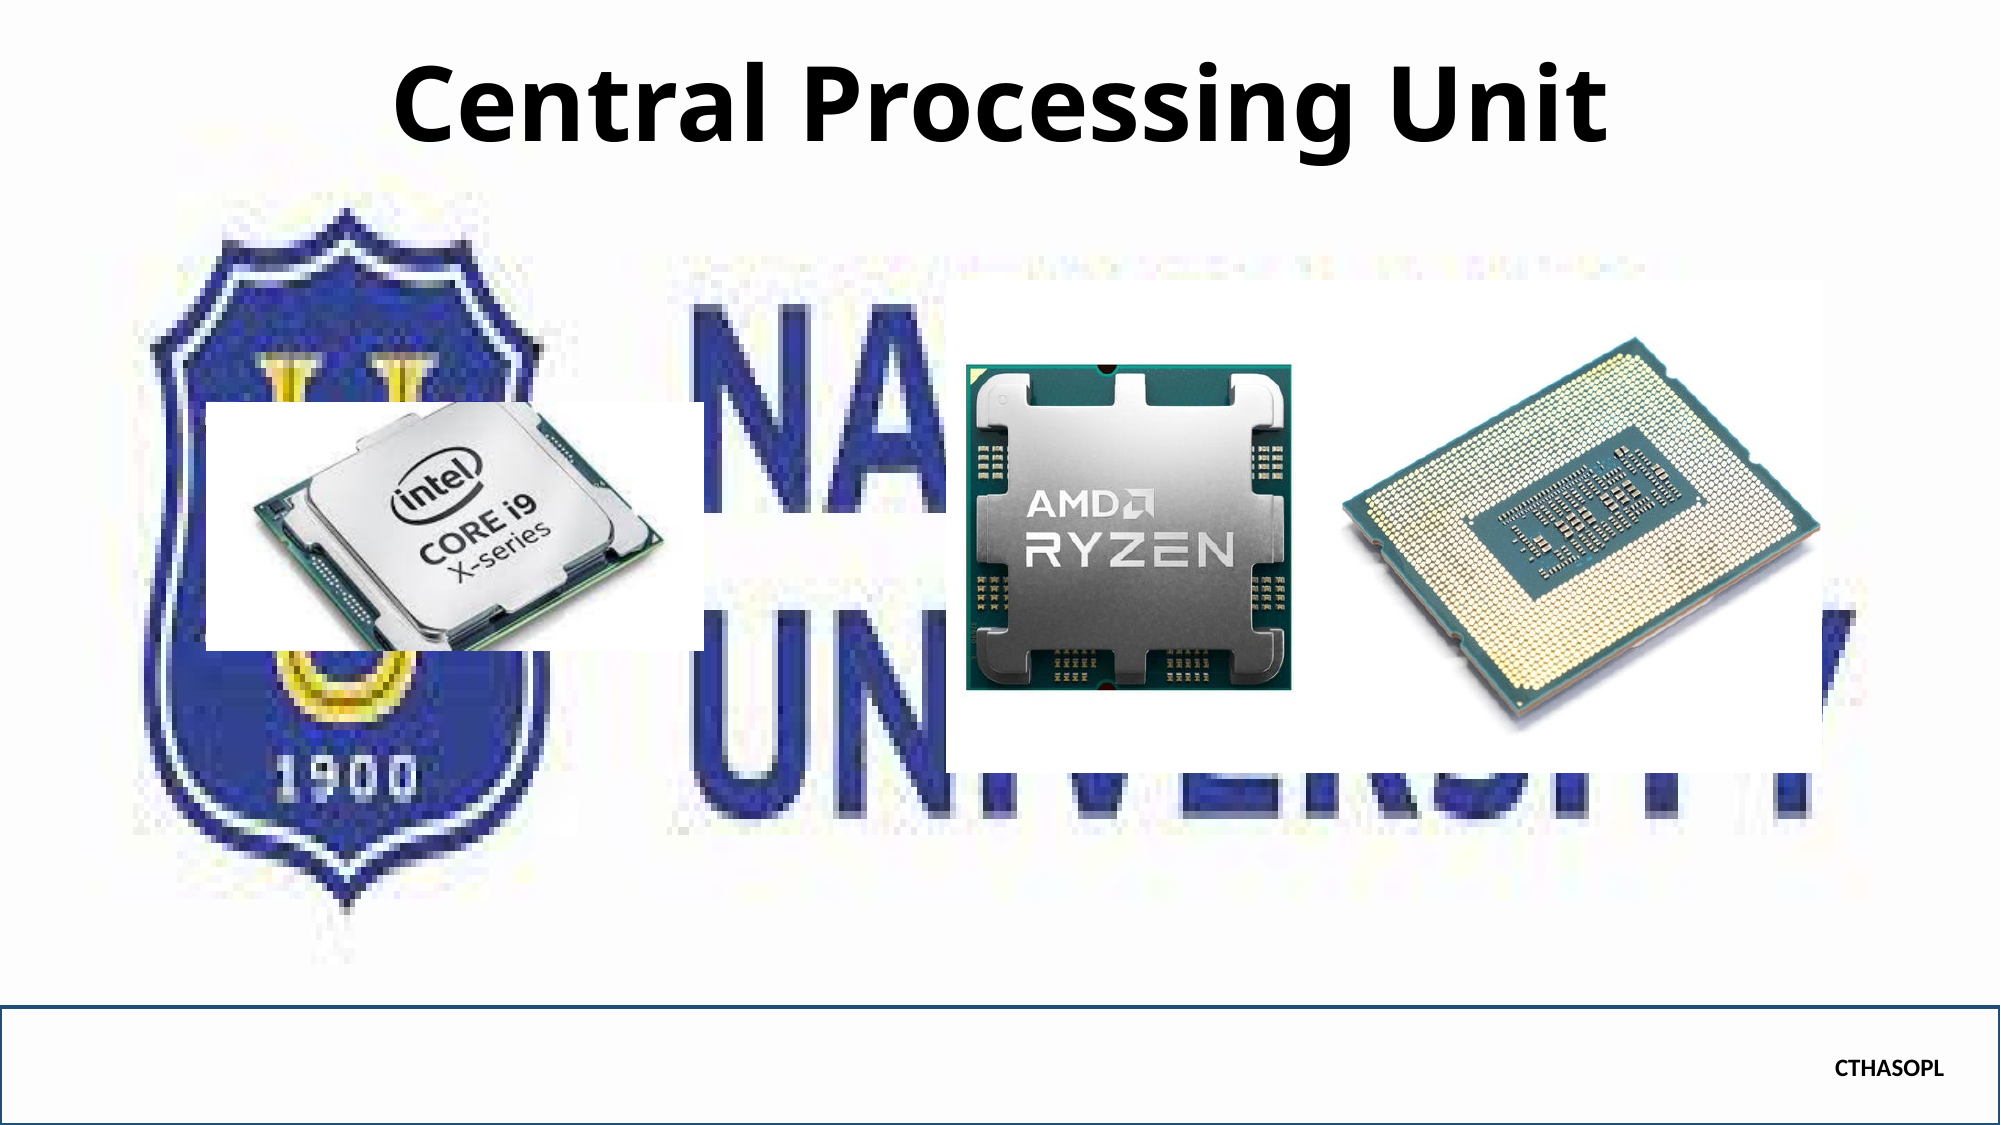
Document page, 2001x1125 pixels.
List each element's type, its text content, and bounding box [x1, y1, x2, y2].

title Central Processing Unit [249, 31, 1750, 172]
footer CTHASOPL [0, 1007, 2000, 1125]
picture [0, 0, 2000, 1007]
